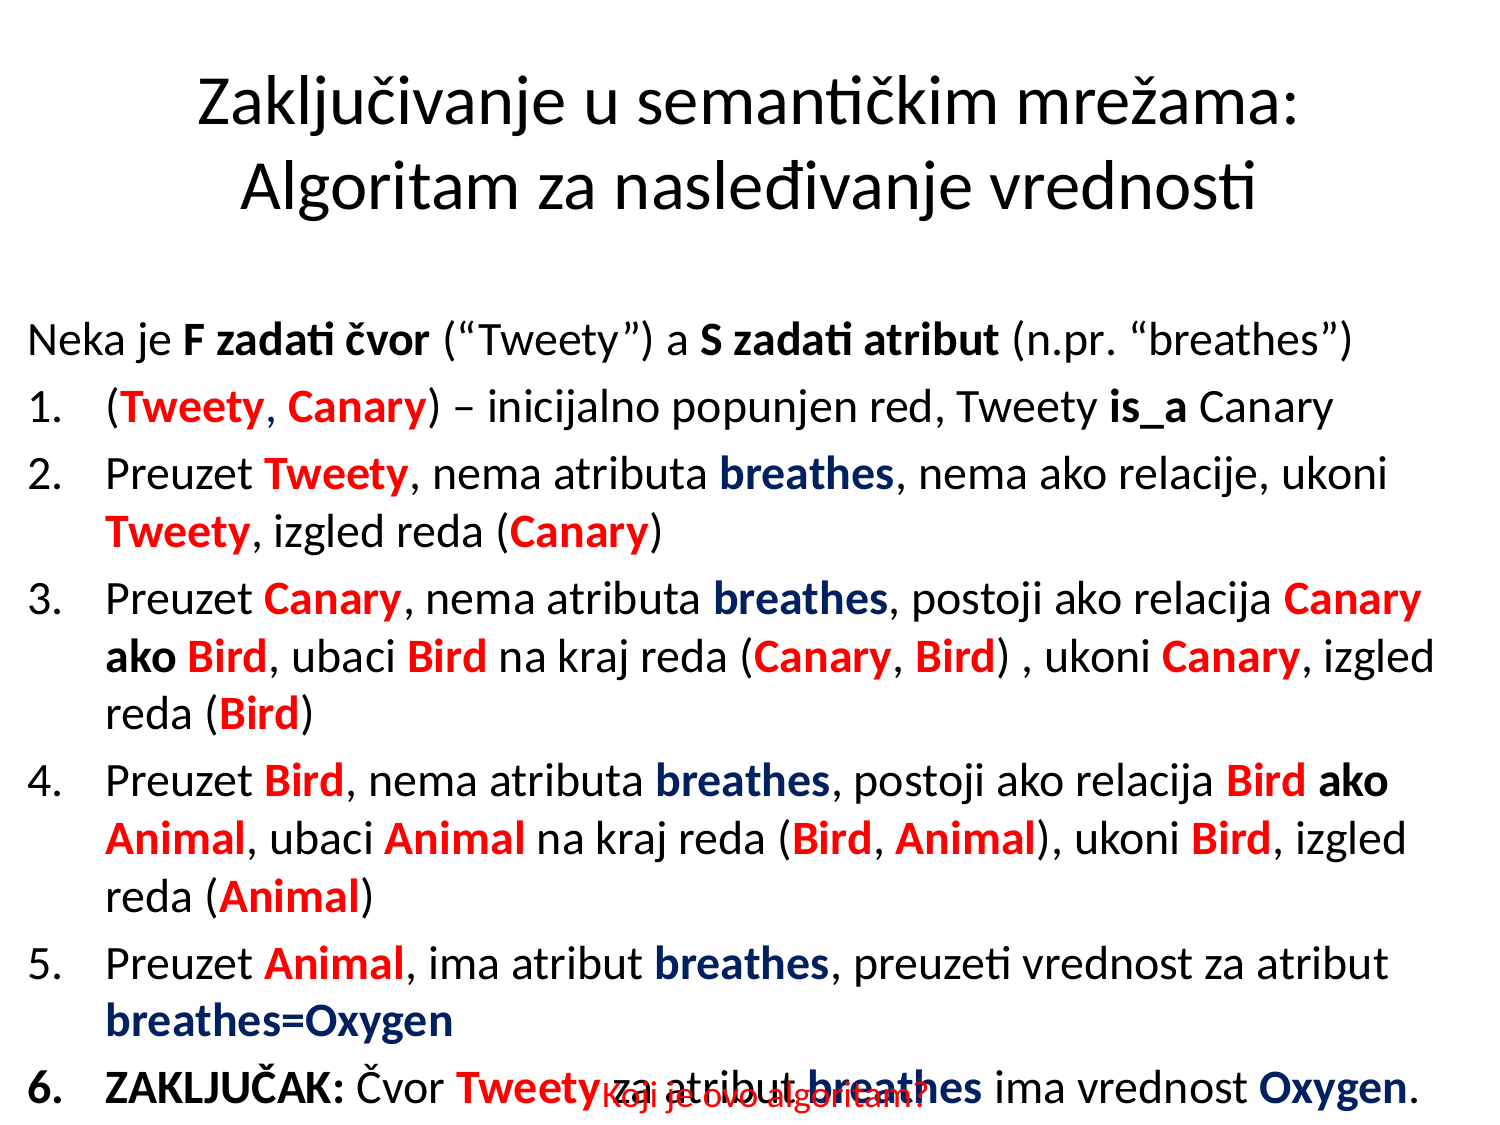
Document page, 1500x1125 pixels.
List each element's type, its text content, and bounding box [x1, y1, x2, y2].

title Zaključivanje u semantičkim mrežama: Algoritam za nasleđivanje vrednosti [75, 45, 1425, 233]
list Neka je F zadati čvor (“Tweety”) a S zadati atribut (n.pr. “breathes”) (Tweety, Canary) – inicijalno popunjen red, Tweety is_a Canary Preuzet Tweety, nema atributa breathes, nema ako relacije, ukoni Tweety, izgled reda (Canary) Preuzet Canary, nema atributa breathes, postoji ako relacija Canary ako Bird, ubaci Bird na kraj reda (Canary, Bird) , ukoni Canary, izgled reda (Bird) Preuzet Bird, nema atributa breathes, postoji ako relacija Bird ako Animal, ubaci Animal na kraj reda (Bird, Animal), ukoni Bird, izgled reda (Animal) Preuzet Animal, ima atribut breathes, preuzeti vrednost za atribut breathes=Oxygen ZAKLJUČAK: Čvor Tweety za atribut breathes ima vrednost Oxygen. [12, 299, 1500, 1125]
text_box Koji je ovo algoritam? [587, 1062, 1275, 1123]
